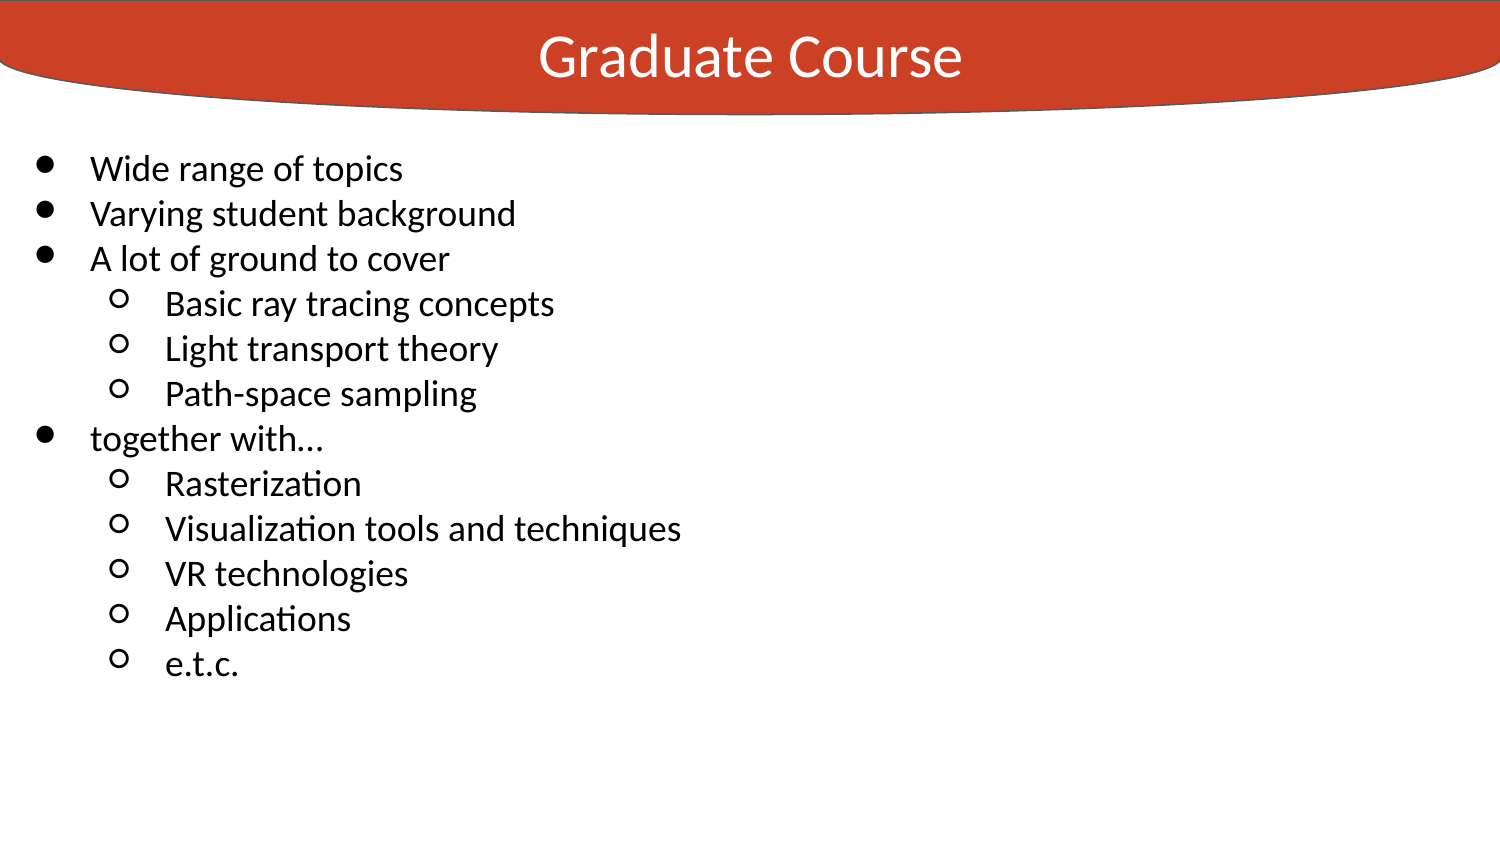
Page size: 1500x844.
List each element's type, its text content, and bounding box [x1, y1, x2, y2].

text_box Experiments [970, 106, 1500, 113]
text_box Wide range of topics Varying student background A lot of ground to cover Basic ray tracing concepts Light transport theory Path-space sampling together with… Rasterization Visualization tools and techniques VR technologies Applications e.t.c. [0, 128, 1500, 836]
text_box Experiments [0, 106, 530, 113]
text_box [355, 106, 1145, 115]
text_box Graduate Course [0, 0, 1500, 106]
